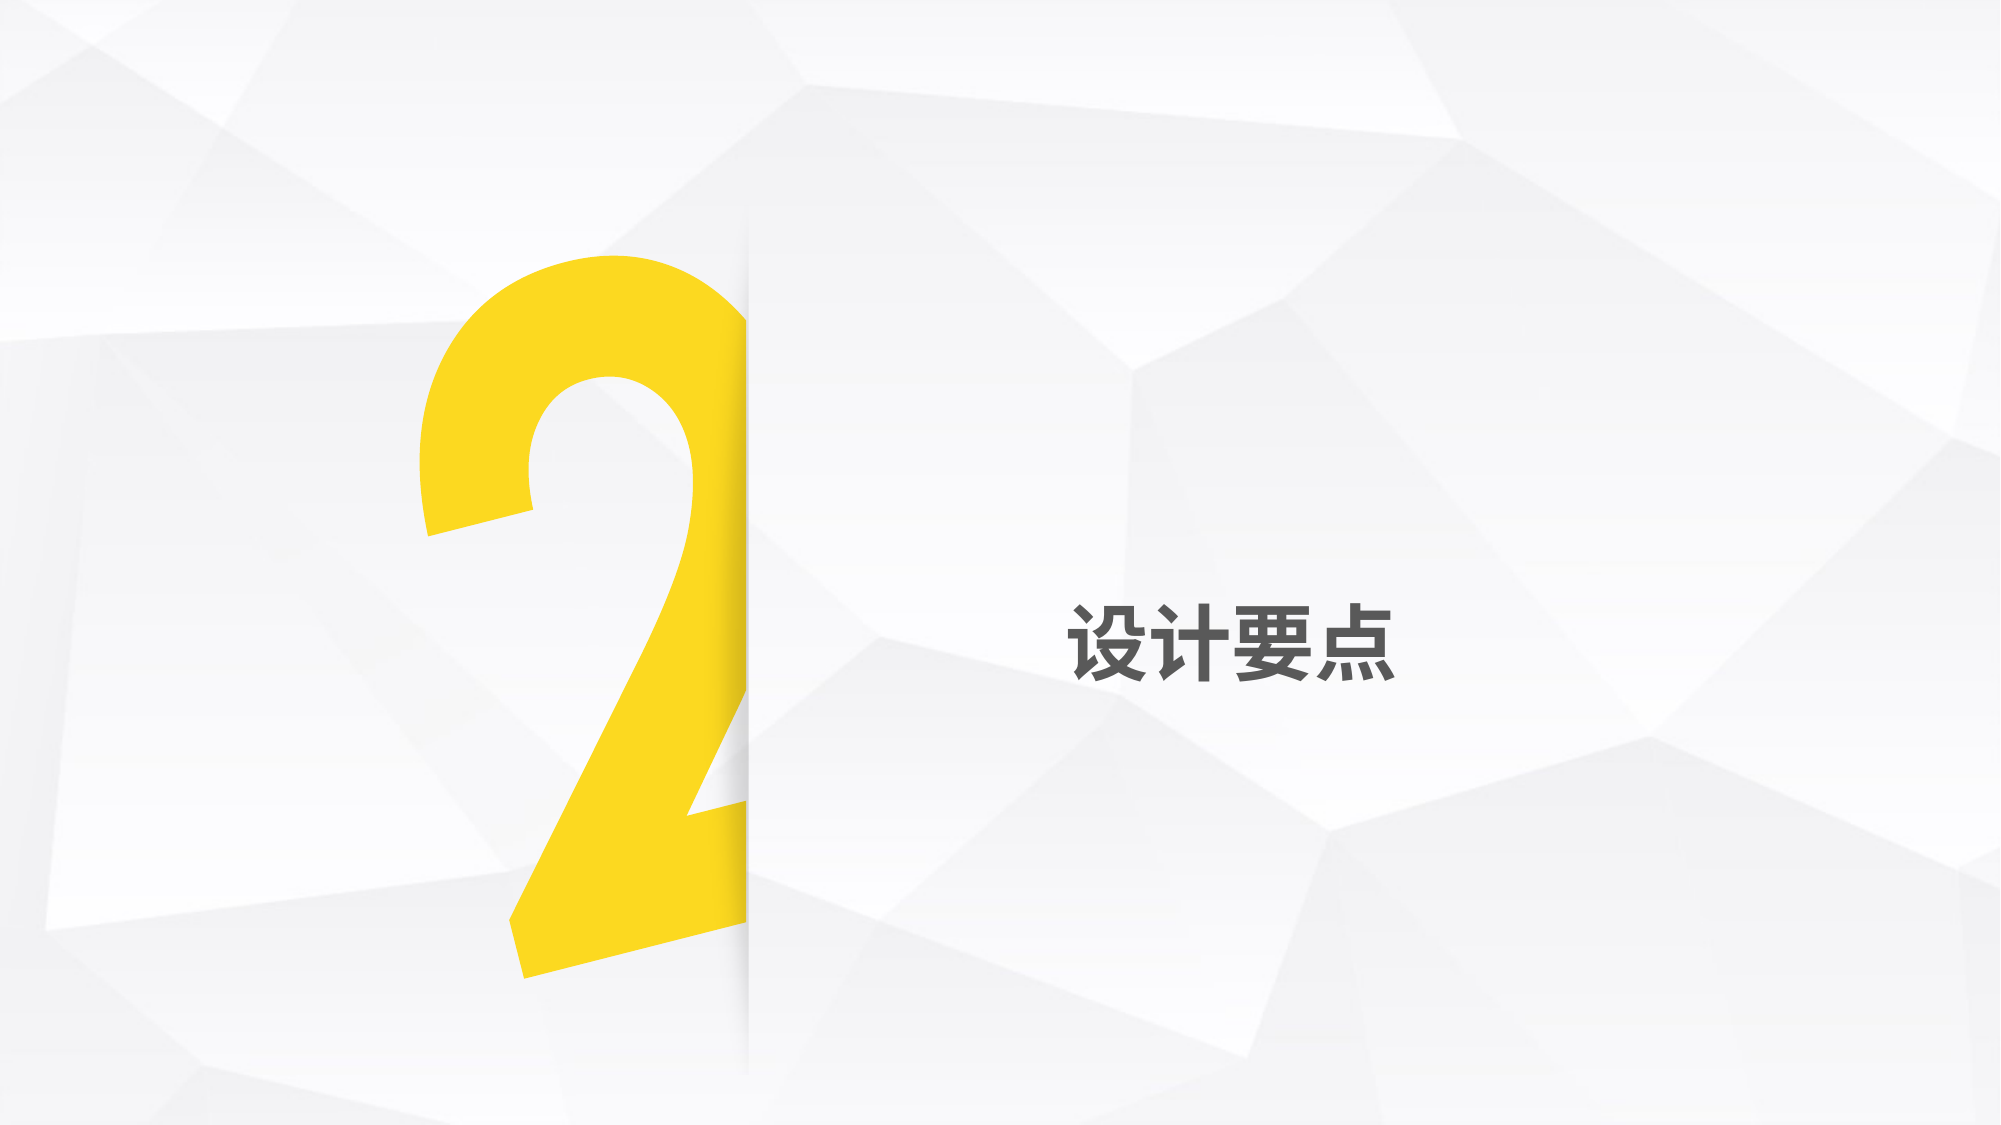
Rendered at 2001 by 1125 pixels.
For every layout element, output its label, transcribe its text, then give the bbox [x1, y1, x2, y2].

text_box 设计要点 [1050, 583, 1677, 699]
picture [0, 0, 2001, 1125]
text_box [419, 255, 701, 979]
